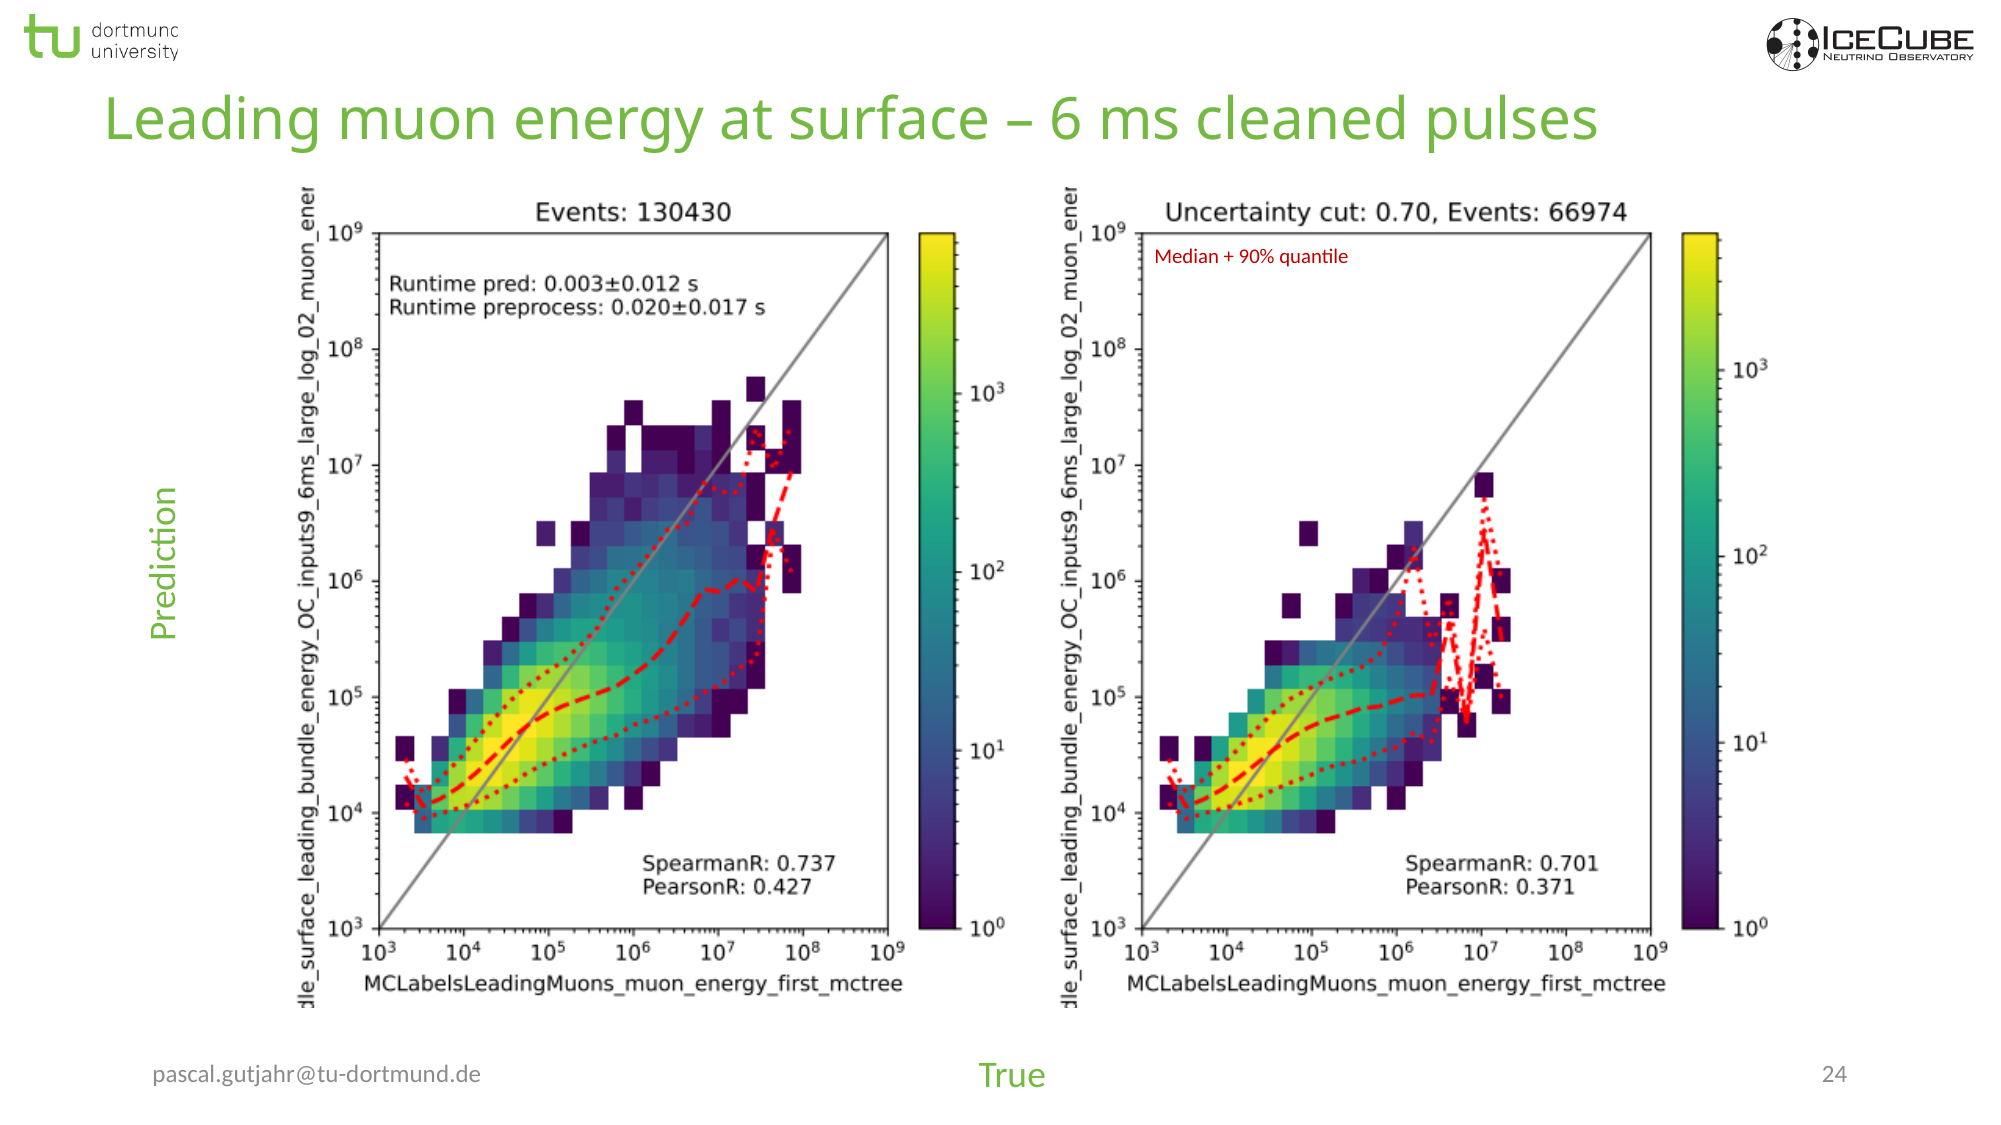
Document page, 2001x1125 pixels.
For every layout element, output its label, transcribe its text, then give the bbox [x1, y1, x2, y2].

slide_number pascal.gutjahr@tu-dortmund.de [137, 1042, 588, 1103]
text_box Prediction [130, 446, 190, 657]
text_box True [963, 1042, 1148, 1103]
title Leading muon energy at surface – 6 ms cleaned pulses [88, 59, 1977, 182]
slide_number 24 [1412, 1042, 1863, 1103]
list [283, 187, 1782, 1008]
